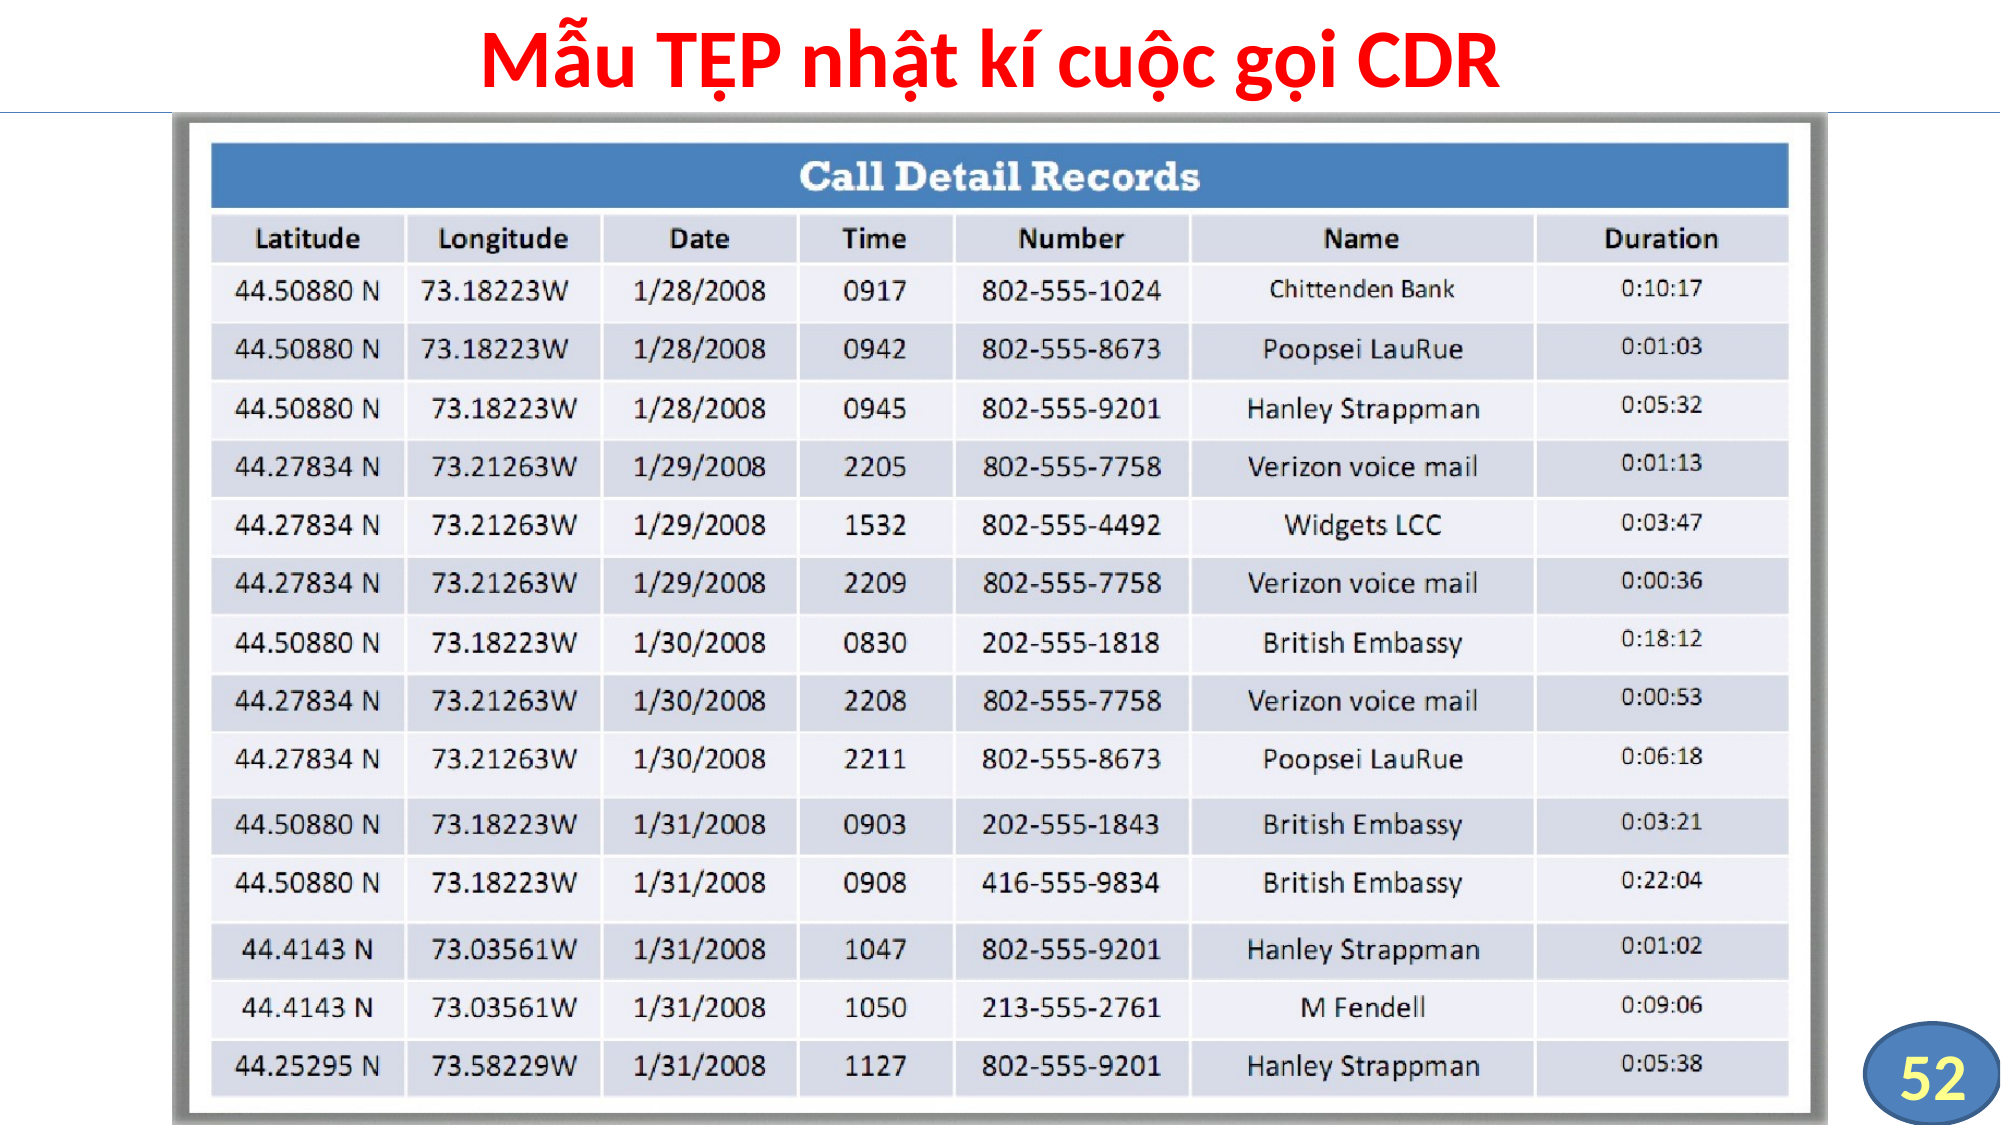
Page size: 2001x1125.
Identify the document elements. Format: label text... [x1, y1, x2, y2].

title Mẫu TỆP nhật kí cuộc gọi CDR [0, 0, 2000, 113]
slide_number 52 [1866, 1023, 2000, 1125]
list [171, 112, 1828, 1125]
